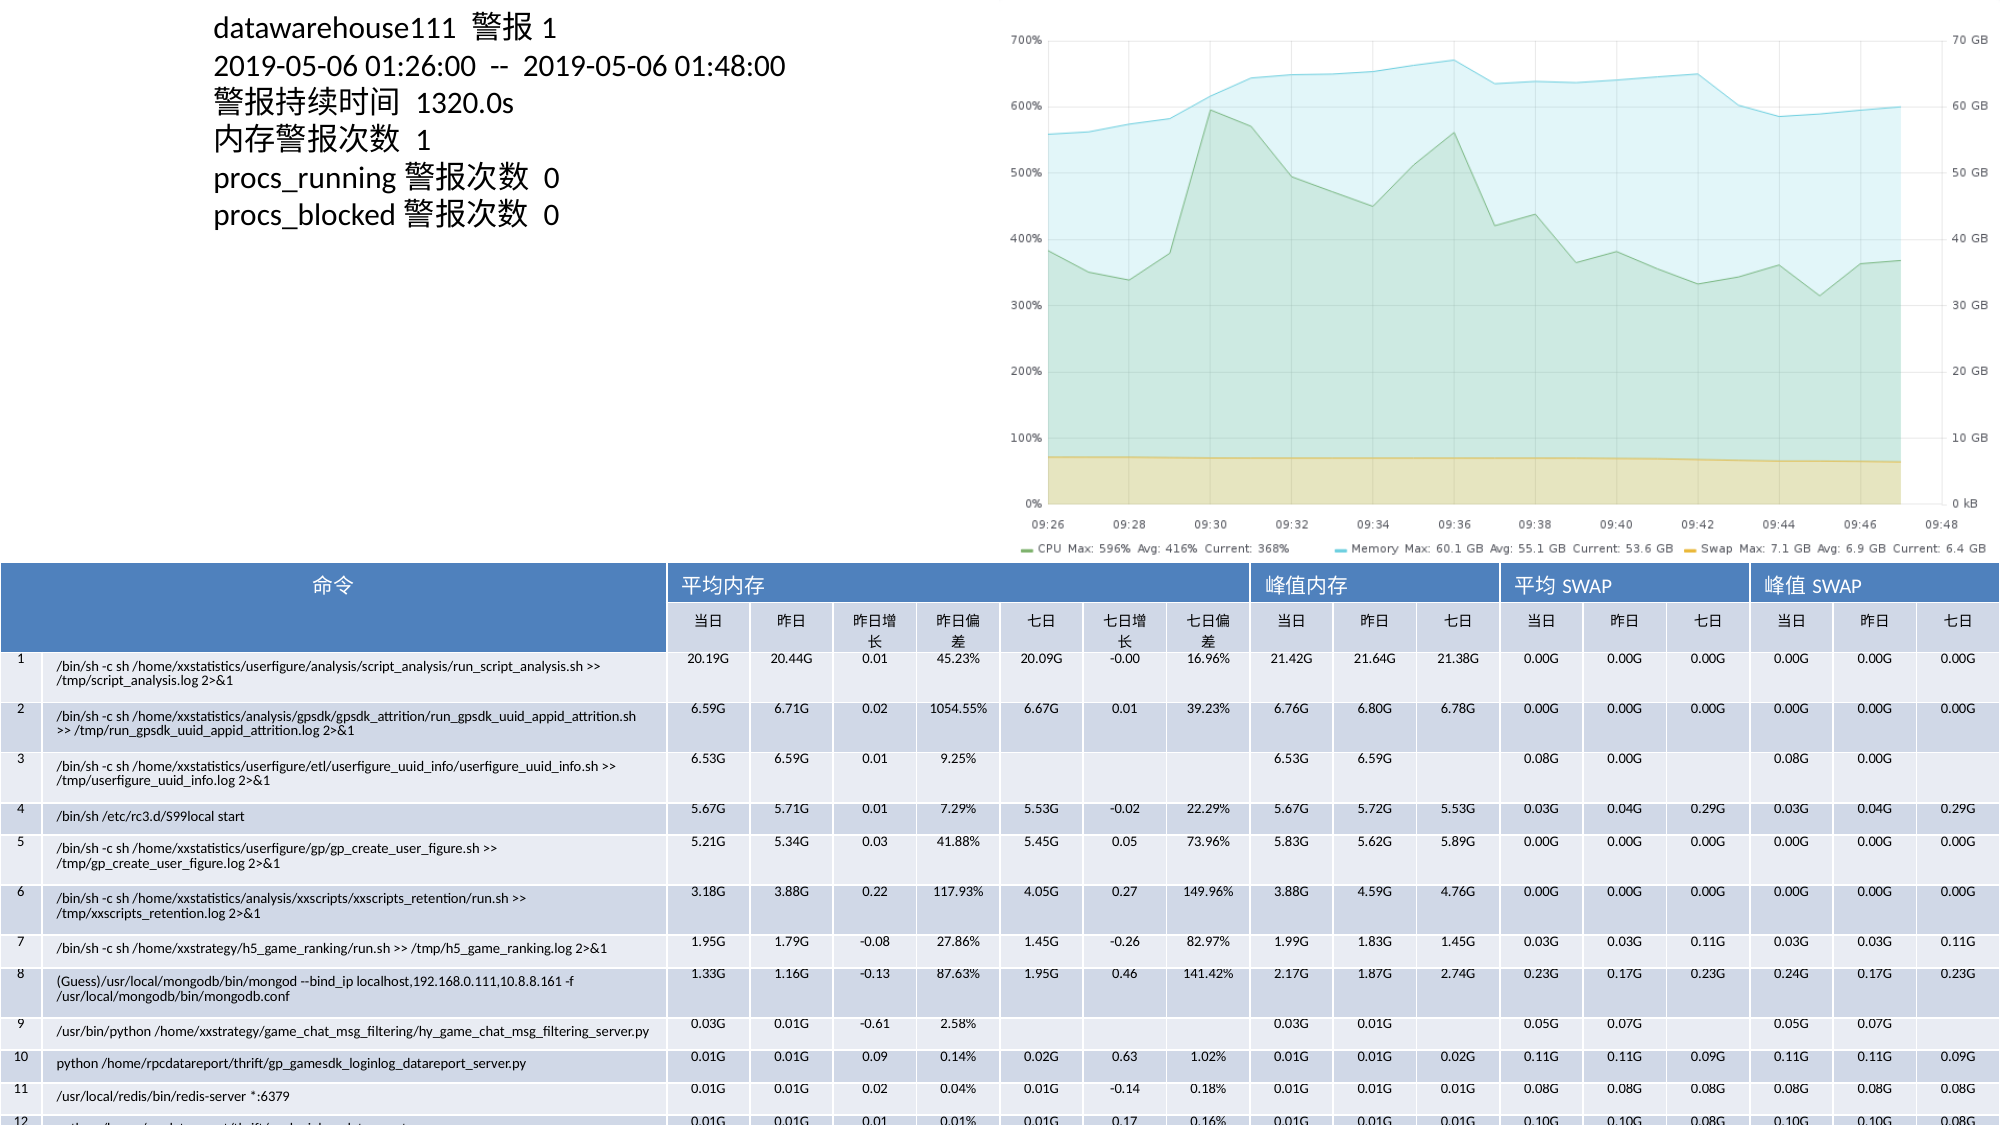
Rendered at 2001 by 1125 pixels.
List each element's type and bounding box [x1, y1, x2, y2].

table_cell [917, 969, 999, 1017]
table_cell [1501, 969, 1582, 1017]
table_cell [43, 1116, 666, 1125]
table_cell [1417, 836, 1499, 884]
table_cell [1917, 969, 1999, 1017]
table_cell [1667, 1084, 1749, 1114]
table_cell [1584, 969, 1666, 1017]
table_cell [751, 603, 832, 652]
table_cell [1584, 1019, 1666, 1049]
table_cell [1167, 603, 1249, 652]
table_cell [1501, 703, 1582, 752]
table_cell [1501, 603, 1582, 652]
table_cell [1584, 603, 1666, 652]
table_cell [751, 804, 832, 834]
table_cell [1084, 1051, 1166, 1082]
table_cell [1501, 1084, 1582, 1114]
table_cell [1584, 1084, 1666, 1114]
table_cell [1584, 804, 1666, 834]
table_cell [668, 603, 749, 652]
table_cell [1751, 969, 1832, 1017]
table_cell [668, 1116, 749, 1125]
table_header [1, 563, 666, 652]
table_cell [1251, 1116, 1332, 1125]
table_cell [834, 804, 916, 834]
table_cell [1084, 836, 1166, 884]
table_cell [1334, 969, 1416, 1017]
table_cell [1917, 836, 1999, 884]
table_cell [751, 969, 832, 1017]
table_cell [751, 653, 832, 702]
table_cell [1084, 1084, 1166, 1114]
table_cell [1751, 1019, 1832, 1049]
table_cell [1334, 836, 1416, 884]
table_cell [1751, 886, 1832, 934]
table_cell [1667, 1051, 1749, 1082]
table_cell [1084, 969, 1166, 1017]
table_cell [668, 1051, 749, 1082]
table_cell [1501, 1051, 1582, 1082]
table_cell [1917, 603, 1999, 652]
table_cell [1001, 969, 1082, 1017]
table_cell [43, 804, 666, 834]
table_cell [751, 1116, 832, 1125]
table_cell [1251, 969, 1332, 1017]
table_cell [668, 936, 749, 967]
table_cell [1917, 1084, 1999, 1114]
table_cell [1, 1084, 41, 1114]
table_cell [1167, 886, 1249, 934]
table_cell [1, 653, 41, 702]
table_cell [917, 1084, 999, 1114]
table_cell [1834, 886, 1916, 934]
table_cell [1, 1019, 41, 1049]
table_cell [1167, 1019, 1249, 1049]
table_cell [1584, 753, 1666, 802]
table_cell [1, 1051, 41, 1082]
table_cell [43, 703, 666, 752]
table_cell [1667, 886, 1749, 934]
table_cell [1334, 1051, 1416, 1082]
table_cell [1334, 1116, 1416, 1125]
table_cell [751, 1084, 832, 1114]
table_cell [1084, 936, 1166, 967]
table_cell [1084, 1116, 1166, 1125]
table_cell [1917, 1116, 1999, 1125]
table_cell [834, 1051, 916, 1082]
table_cell [1001, 836, 1082, 884]
table_cell [1834, 1051, 1916, 1082]
table_cell [1, 804, 41, 834]
table_cell [917, 1019, 999, 1049]
table_cell [1584, 1051, 1666, 1082]
table_cell [1001, 1051, 1082, 1082]
table_header [1251, 563, 1499, 602]
table_cell [1417, 1084, 1499, 1114]
table_cell [1834, 603, 1916, 652]
table_cell [1334, 603, 1416, 652]
table_cell [834, 886, 916, 934]
table_cell [1751, 1116, 1832, 1125]
table_cell [1001, 936, 1082, 967]
table_cell [1667, 1116, 1749, 1125]
table_cell [1417, 969, 1499, 1017]
table_cell [1667, 653, 1749, 702]
table_cell [1334, 804, 1416, 834]
table_cell [834, 1084, 916, 1114]
table_cell [1501, 1116, 1582, 1125]
table_cell [1, 969, 41, 1017]
text_box [198, 0, 802, 277]
table_cell [917, 753, 999, 802]
table_cell [1501, 1019, 1582, 1049]
table_cell [1, 703, 41, 752]
table_cell [1084, 886, 1166, 934]
table_cell [43, 653, 666, 702]
table_cell [1667, 603, 1749, 652]
table_cell [1834, 1084, 1916, 1114]
table_cell [917, 886, 999, 934]
table_cell [1751, 1084, 1832, 1114]
table_cell [1667, 969, 1749, 1017]
table_cell [834, 836, 916, 884]
table_cell [43, 753, 666, 802]
table_cell [43, 1019, 666, 1049]
table_cell [1001, 703, 1082, 752]
table_cell [917, 603, 999, 652]
table_cell [1751, 703, 1832, 752]
table_cell [1751, 804, 1832, 834]
table_cell [1001, 653, 1082, 702]
table_cell [1584, 886, 1666, 934]
table_cell [834, 653, 916, 702]
table_cell [1417, 703, 1499, 752]
table_cell [43, 1084, 666, 1114]
table_cell [1751, 936, 1832, 967]
table_cell [1834, 1116, 1916, 1125]
table_cell [1167, 1116, 1249, 1125]
table_cell [1834, 653, 1916, 702]
table_cell [917, 936, 999, 967]
table_cell [1084, 703, 1166, 752]
table_cell [1917, 936, 1999, 967]
table_cell [1167, 753, 1249, 802]
table_cell [834, 1116, 916, 1125]
table_cell [668, 804, 749, 834]
table_cell [1417, 886, 1499, 934]
table_cell [1834, 936, 1916, 967]
table_cell [751, 1019, 832, 1049]
table_cell [1917, 1019, 1999, 1049]
table_cell [668, 886, 749, 934]
table_cell [43, 936, 666, 967]
table_cell [751, 886, 832, 934]
table_cell [1834, 804, 1916, 834]
table_cell [1417, 804, 1499, 834]
table_cell [1417, 936, 1499, 967]
table_cell [1501, 836, 1582, 884]
table_cell [1501, 653, 1582, 702]
table_cell [834, 703, 916, 752]
table_cell [1251, 753, 1332, 802]
table_cell [1917, 703, 1999, 752]
table_cell [668, 703, 749, 752]
table_cell [1917, 804, 1999, 834]
table_cell [668, 1019, 749, 1049]
table_cell [834, 936, 916, 967]
table_cell [1834, 1019, 1916, 1049]
table_cell [1, 936, 41, 967]
table_cell [1167, 703, 1249, 752]
table_cell [1751, 836, 1832, 884]
table_cell [43, 836, 666, 884]
table_cell [1917, 1051, 1999, 1082]
table_cell [834, 1019, 916, 1049]
table_cell [1001, 603, 1082, 652]
table_cell [1334, 1019, 1416, 1049]
table_cell [1417, 1051, 1499, 1082]
table_cell [43, 886, 666, 934]
table_cell [668, 969, 749, 1017]
table_cell [1584, 653, 1666, 702]
table_cell [1251, 1051, 1332, 1082]
table_cell [1501, 886, 1582, 934]
table_cell [1501, 936, 1582, 967]
table_cell [1251, 1019, 1332, 1049]
table_header [1751, 563, 1999, 602]
table_cell [834, 969, 916, 1017]
table_cell [1167, 804, 1249, 834]
table_cell [1667, 753, 1749, 802]
table_cell [1084, 753, 1166, 802]
table_cell [1, 1116, 41, 1125]
table_cell [1334, 936, 1416, 967]
table_cell [1417, 653, 1499, 702]
table_cell [751, 936, 832, 967]
table_cell [1917, 753, 1999, 802]
table_cell [1417, 1019, 1499, 1049]
table_cell [1001, 1019, 1082, 1049]
table_cell [1084, 804, 1166, 834]
table_cell [1667, 703, 1749, 752]
table_cell [834, 603, 916, 652]
table_cell [1, 753, 41, 802]
table_cell [1834, 753, 1916, 802]
table_header [668, 563, 1249, 602]
table_cell [1667, 936, 1749, 967]
table_cell [1917, 653, 1999, 702]
table_cell [668, 653, 749, 702]
table_cell [1251, 804, 1332, 834]
table_cell [1751, 603, 1832, 652]
table_cell [1001, 753, 1082, 802]
table_cell [668, 753, 749, 802]
table_cell [1084, 1019, 1166, 1049]
table_cell [1751, 653, 1832, 702]
table_cell [1001, 804, 1082, 834]
table_cell [1417, 603, 1499, 652]
table_cell [1, 836, 41, 884]
table_cell [1167, 653, 1249, 702]
table_cell [1251, 603, 1332, 652]
table_cell [1167, 1051, 1249, 1082]
table_cell [1667, 804, 1749, 834]
table_cell [1251, 886, 1332, 934]
table_cell [1167, 969, 1249, 1017]
table_cell [1251, 936, 1332, 967]
table_cell [1334, 653, 1416, 702]
table_cell [1167, 936, 1249, 967]
table_cell [668, 1084, 749, 1114]
table_cell [1584, 1116, 1666, 1125]
table_cell [1667, 1019, 1749, 1049]
table_cell [1501, 804, 1582, 834]
table_cell [1001, 886, 1082, 934]
table_cell [1751, 1051, 1832, 1082]
table_cell [1751, 753, 1832, 802]
table_cell [1417, 1116, 1499, 1125]
table_cell [1001, 1084, 1082, 1114]
table_cell [917, 653, 999, 702]
table_cell [751, 836, 832, 884]
table_cell [1584, 836, 1666, 884]
table_cell [917, 1116, 999, 1125]
table_cell [1917, 886, 1999, 934]
table_cell [917, 804, 999, 834]
table_cell [1501, 753, 1582, 802]
table_cell [1001, 1116, 1082, 1125]
table_cell [751, 1051, 832, 1082]
table_cell [834, 753, 916, 802]
table_cell [1084, 653, 1166, 702]
table_cell [1667, 836, 1749, 884]
table_cell [1584, 703, 1666, 752]
table_cell [43, 969, 666, 1017]
table_cell [1417, 753, 1499, 802]
table_cell [751, 703, 832, 752]
table_cell [917, 836, 999, 884]
table_cell [1334, 703, 1416, 752]
table_cell [1251, 653, 1332, 702]
table_cell [1167, 836, 1249, 884]
table_cell [43, 1051, 666, 1082]
picture [999, 0, 2000, 563]
table_cell [1167, 1084, 1249, 1114]
table_cell [1584, 936, 1666, 967]
table_cell [1834, 836, 1916, 884]
table_cell [668, 836, 749, 884]
table_cell [917, 703, 999, 752]
table_cell [917, 1051, 999, 1082]
table_cell [1834, 703, 1916, 752]
table_cell [1251, 1084, 1332, 1114]
table_cell [751, 753, 832, 802]
table_cell [1334, 753, 1416, 802]
table_cell [1251, 703, 1332, 752]
table_header [1501, 563, 1749, 602]
table_cell [1334, 1084, 1416, 1114]
table_cell [1251, 836, 1332, 884]
table_cell [1834, 969, 1916, 1017]
table_cell [1, 886, 41, 934]
table_cell [1084, 603, 1166, 652]
table_cell [1334, 886, 1416, 934]
